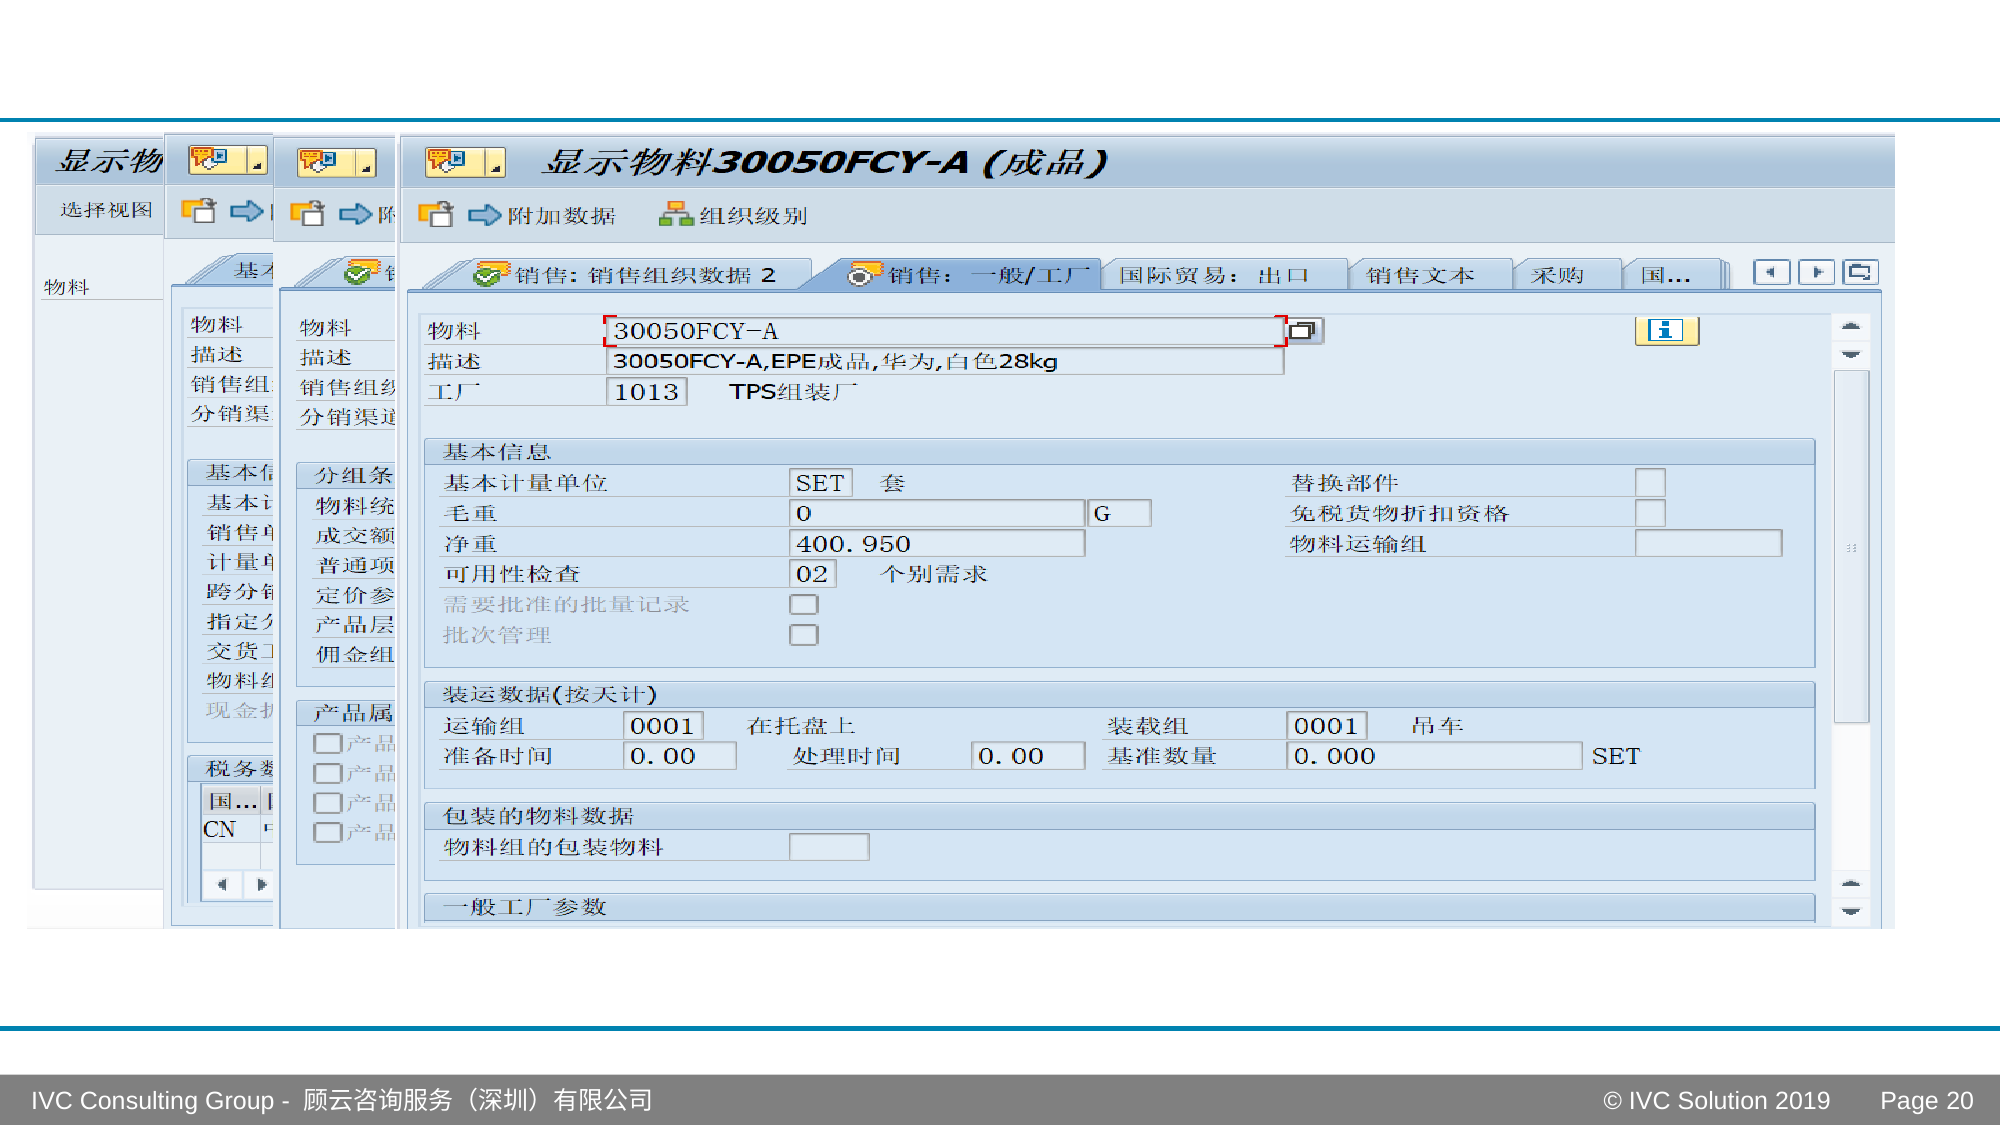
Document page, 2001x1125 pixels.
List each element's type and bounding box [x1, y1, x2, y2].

picture [163, 131, 1896, 929]
list [26, 131, 162, 929]
